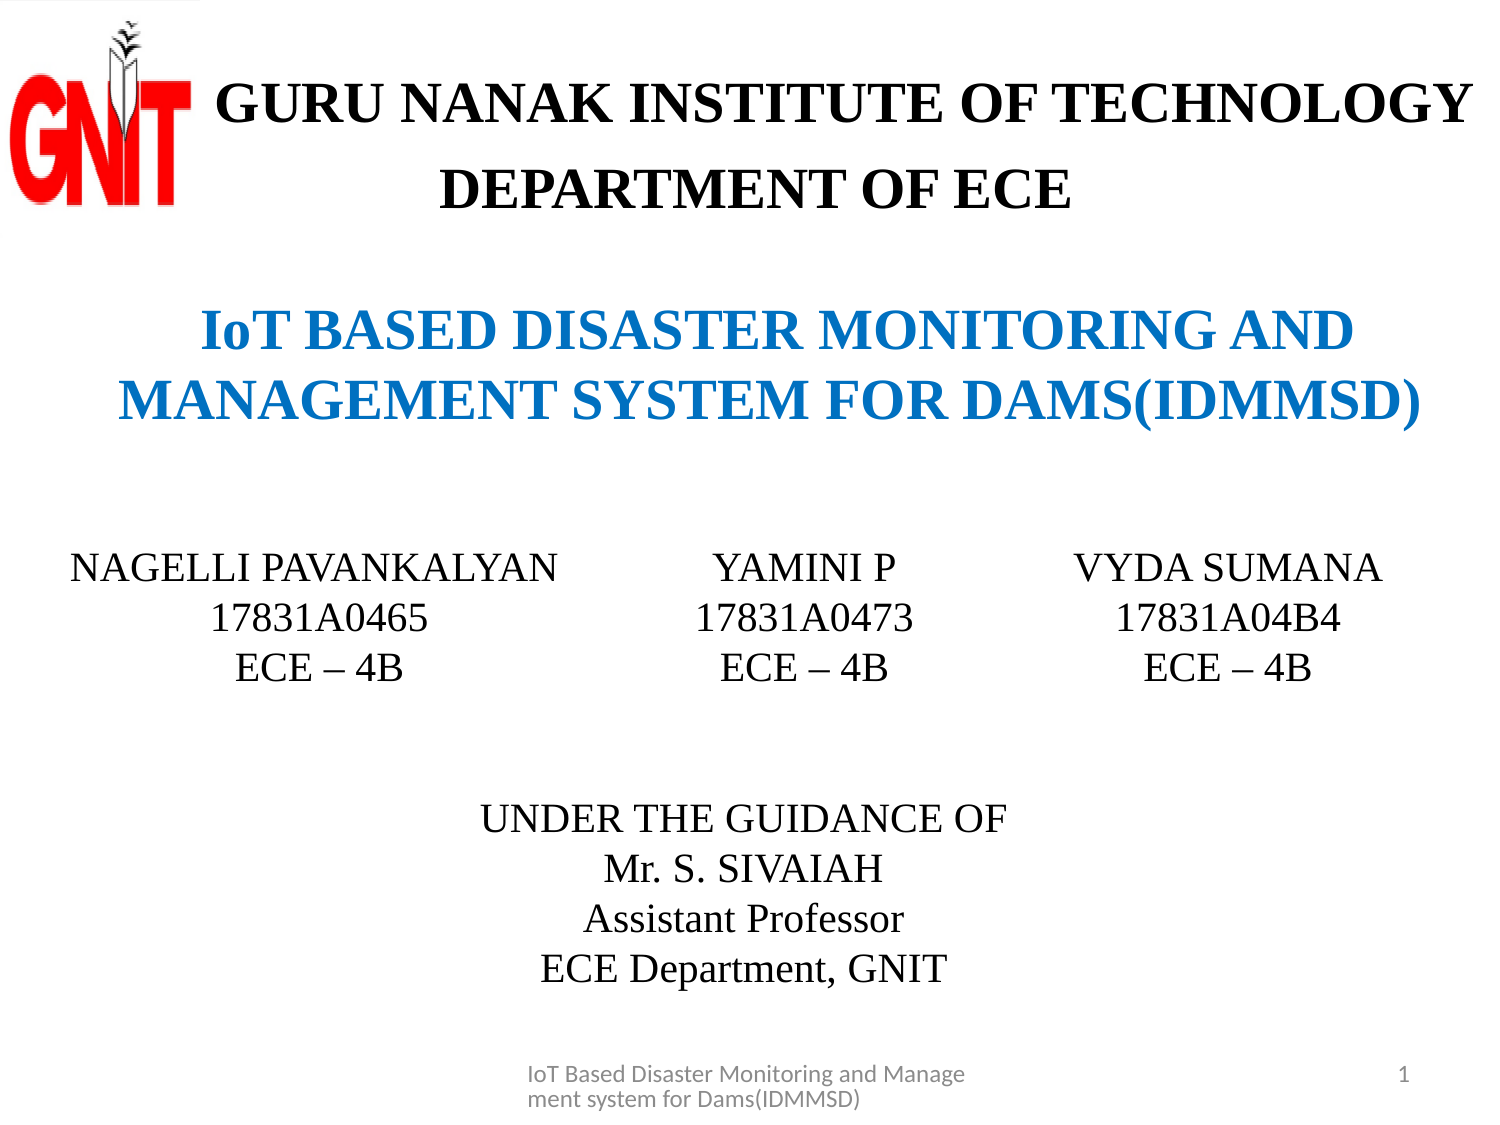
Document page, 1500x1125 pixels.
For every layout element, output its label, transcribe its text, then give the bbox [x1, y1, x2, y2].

footer IoT Based Disaster Monitoring and Management system for Dams(IDMMSD) [512, 1042, 988, 1103]
picture [0, 0, 201, 238]
text_box GURU NANAK INSTITUTE OF TECHNOLOGY [204, 57, 1500, 142]
text_box UNDER THE GUIDANCE OF Mr. S. SIVAIAH Assistant Professor ECE Department, GNIT [437, 783, 1050, 999]
text_box DEPARTMENT OF ECE [425, 142, 1500, 228]
title IoT BASED DISASTER MONITORING AND MANAGEMENT SYSTEM FOR DAMS(IDMMSD) [46, 337, 1500, 525]
text_box YAMINI P 17831A0473 ECE – 4B [679, 532, 930, 748]
slide_number 1 [1074, 1042, 1425, 1103]
text_box NAGELLI PAVANKALYAN 17831A0465 ECE – 4B [50, 532, 589, 698]
text_box VYDA SUMANA 17831A04B4 ECE – 4B [1025, 532, 1432, 748]
